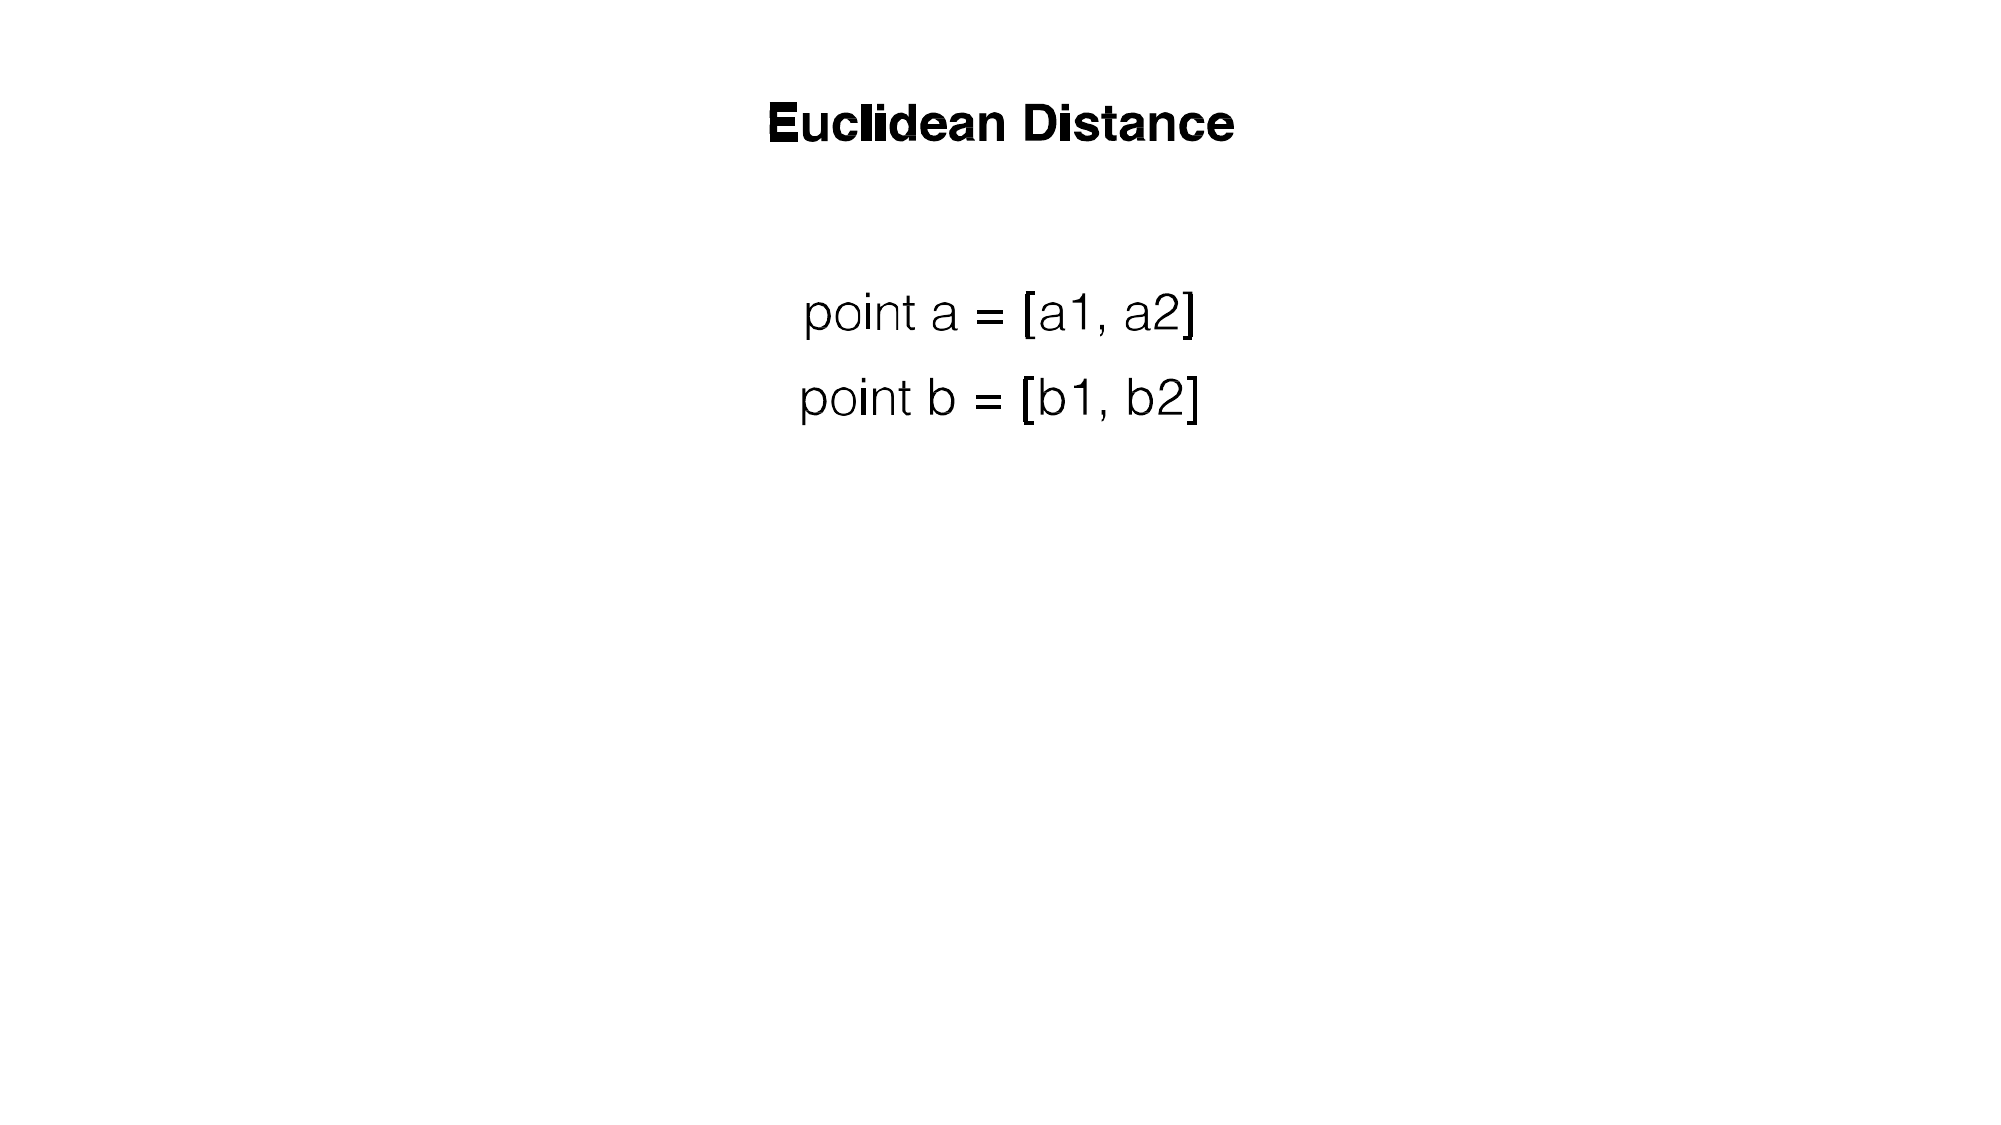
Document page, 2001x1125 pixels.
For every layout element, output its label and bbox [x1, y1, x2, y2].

text_box [831, 387, 856, 416]
text_box [1072, 293, 1086, 330]
text_box [902, 295, 915, 331]
text_box [949, 112, 975, 142]
text_box [1024, 378, 1034, 422]
text_box [1074, 112, 1100, 142]
text_box [835, 302, 861, 331]
text_box [1040, 377, 1065, 416]
text_box [1158, 378, 1183, 415]
text_box [802, 113, 828, 142]
text_box [1040, 302, 1066, 331]
text_box [802, 387, 827, 426]
text_box [1207, 112, 1234, 142]
text_box [1025, 103, 1057, 141]
text_box [1154, 293, 1179, 330]
text_box [1187, 378, 1197, 422]
text_box [1125, 302, 1151, 331]
text_box [1025, 294, 1036, 340]
text_box [1101, 410, 1106, 422]
text_box [877, 103, 885, 111]
text_box [769, 110, 778, 118]
text_box [1128, 377, 1153, 416]
text_box [1061, 103, 1069, 111]
text_box [932, 302, 958, 331]
text_box [873, 387, 894, 415]
text_box [806, 302, 831, 340]
text_box [1179, 112, 1205, 142]
text_box [1182, 291, 1193, 338]
text_box [920, 112, 947, 142]
text_box [889, 103, 916, 142]
text_box [1119, 112, 1146, 142]
text_box [898, 380, 911, 416]
text_box [1100, 324, 1104, 337]
text_box [1074, 378, 1087, 415]
text_box [832, 112, 858, 142]
text_box [930, 377, 955, 416]
text_box [877, 302, 899, 330]
text_box [1101, 105, 1117, 141]
text_box [769, 124, 778, 134]
text_box [1149, 112, 1175, 141]
text_box [979, 112, 1004, 141]
